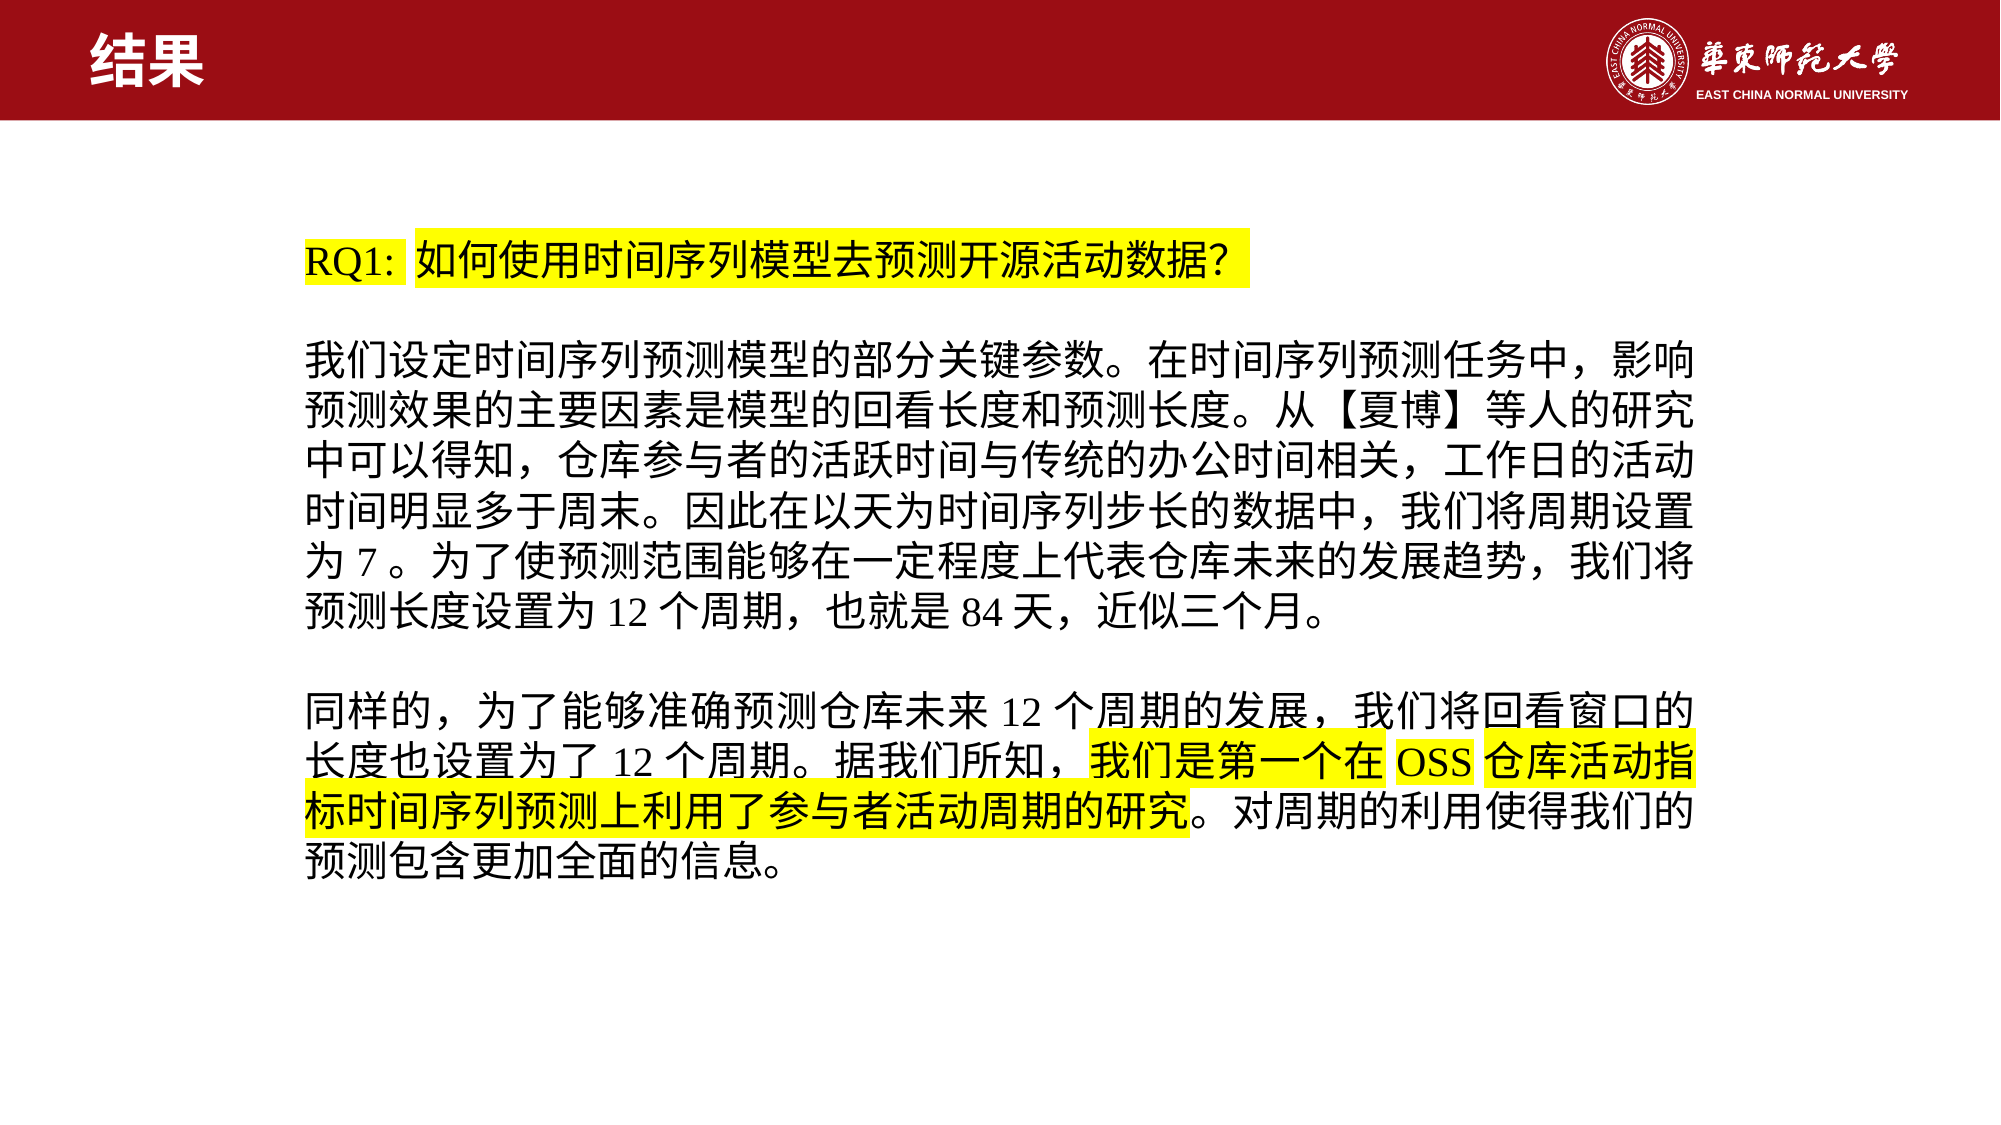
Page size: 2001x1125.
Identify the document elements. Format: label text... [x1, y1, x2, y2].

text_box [0, 0, 2000, 121]
text_box RQ1: 如何使用时间序列模型去预测开源活动数据？ 我们设定时间序列预测模型的部分关键参数。在时间序列预测任务中，影响预测效果的主要因素是模型的回看长度和预测长度。从【夏博】等人的研究中可以得知，仓库参与者的活跃时间与传统的办公时间相关，工作日的活动时间明显多于周末。因此在以天为时间序列步长的数据中，我们将周期设置为7。为了使预测范围能够在一定程度上代表仓库未来的发展趋势，我们将预测长度设置为12个周期，也就是84天，近似三个月。 同样的，为了能够准确预测仓库未来12个周期的发展，我们将回看窗口的长度也设置为了12个周期。据我们所知，我们是第一个在OSS仓库活动指标时间序列预测上利用了参与者活动周期的研究。对周期的利用使得我们的预测包含更加全面的信息。 [289, 226, 1711, 892]
